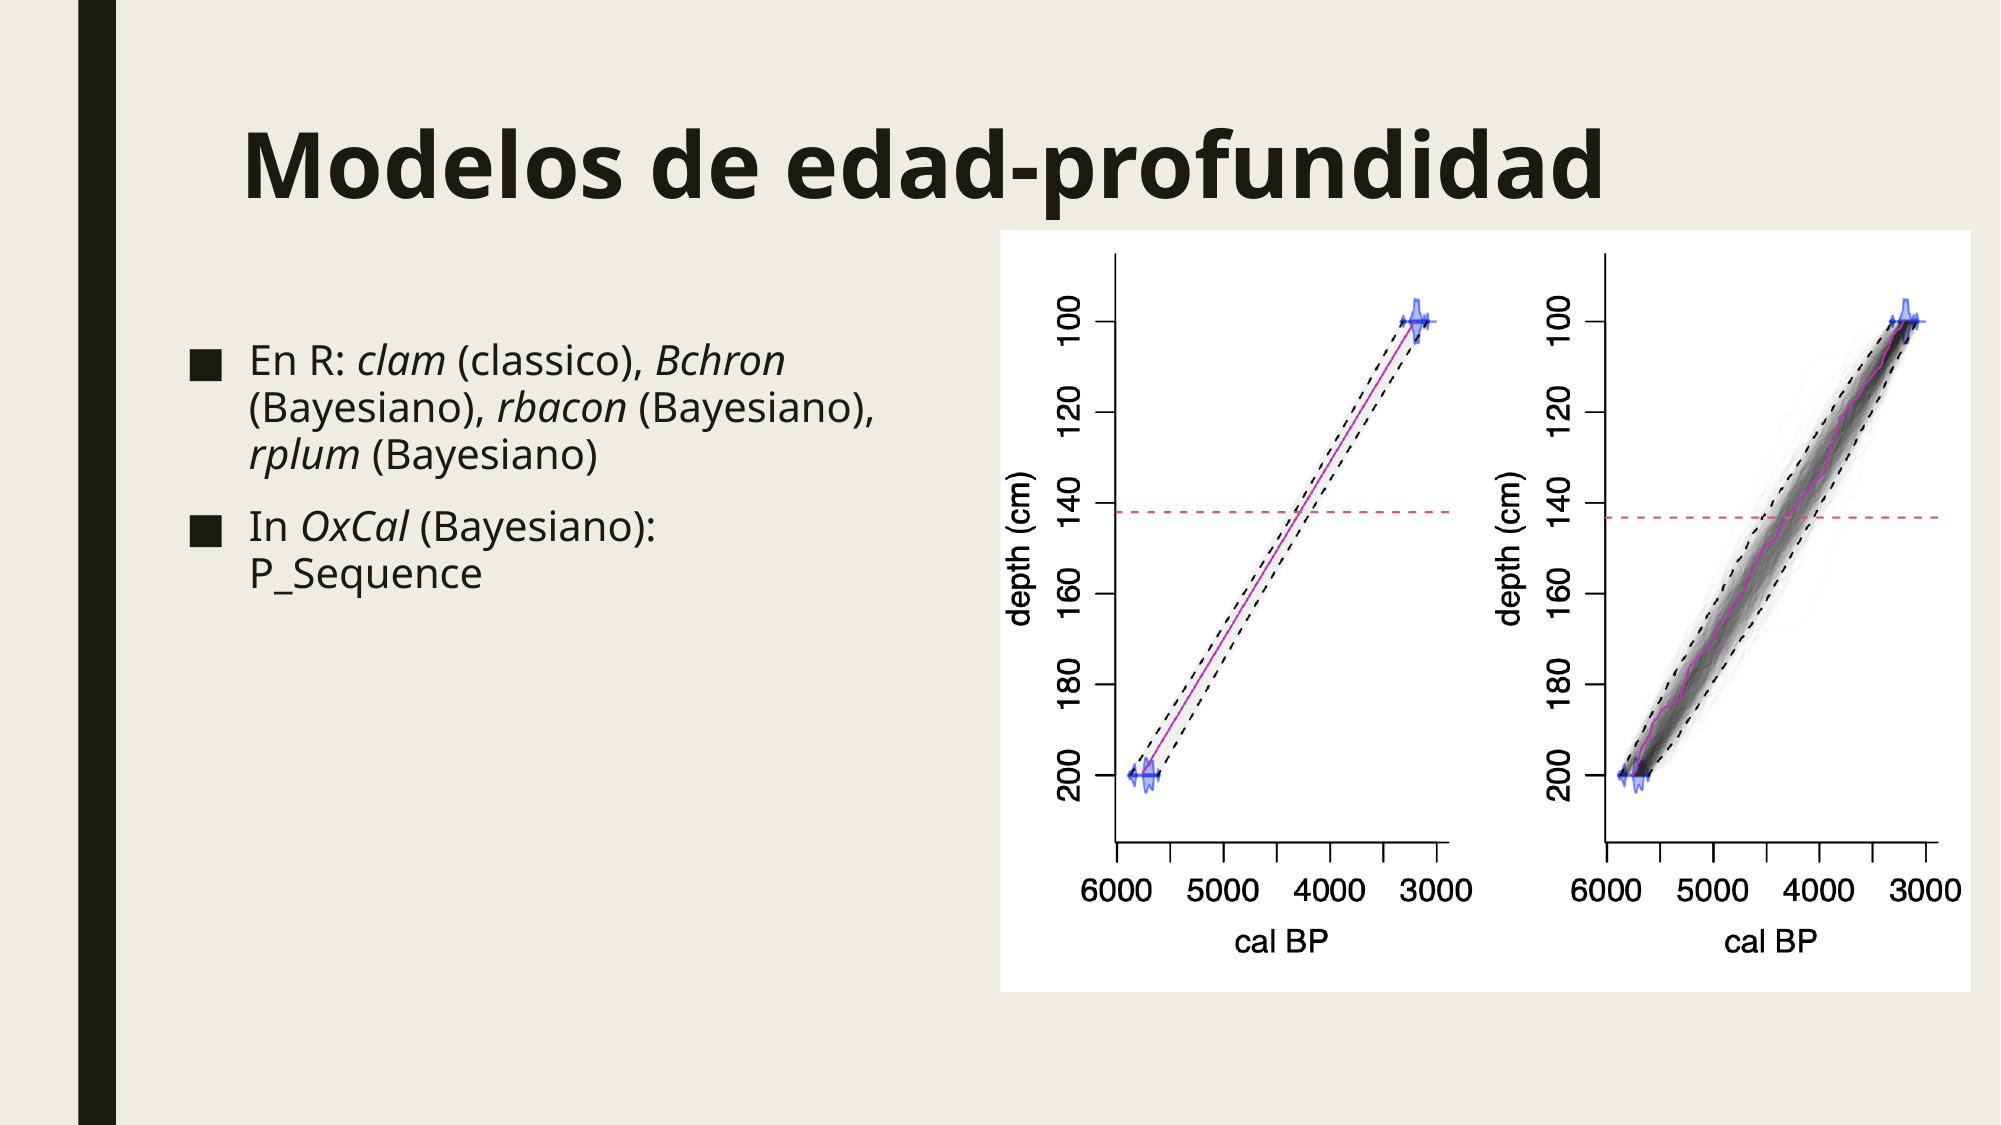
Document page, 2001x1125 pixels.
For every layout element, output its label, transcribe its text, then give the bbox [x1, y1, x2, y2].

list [999, 230, 1971, 992]
text_box En R: clam (classico), Bchron (Bayesiano), rbacon (Bayesiano), rplum (Bayesiano) In OxCal (Bayesiano): P_Sequence [171, 330, 898, 1035]
title Modelos de edad-profundidad [225, 112, 1800, 254]
